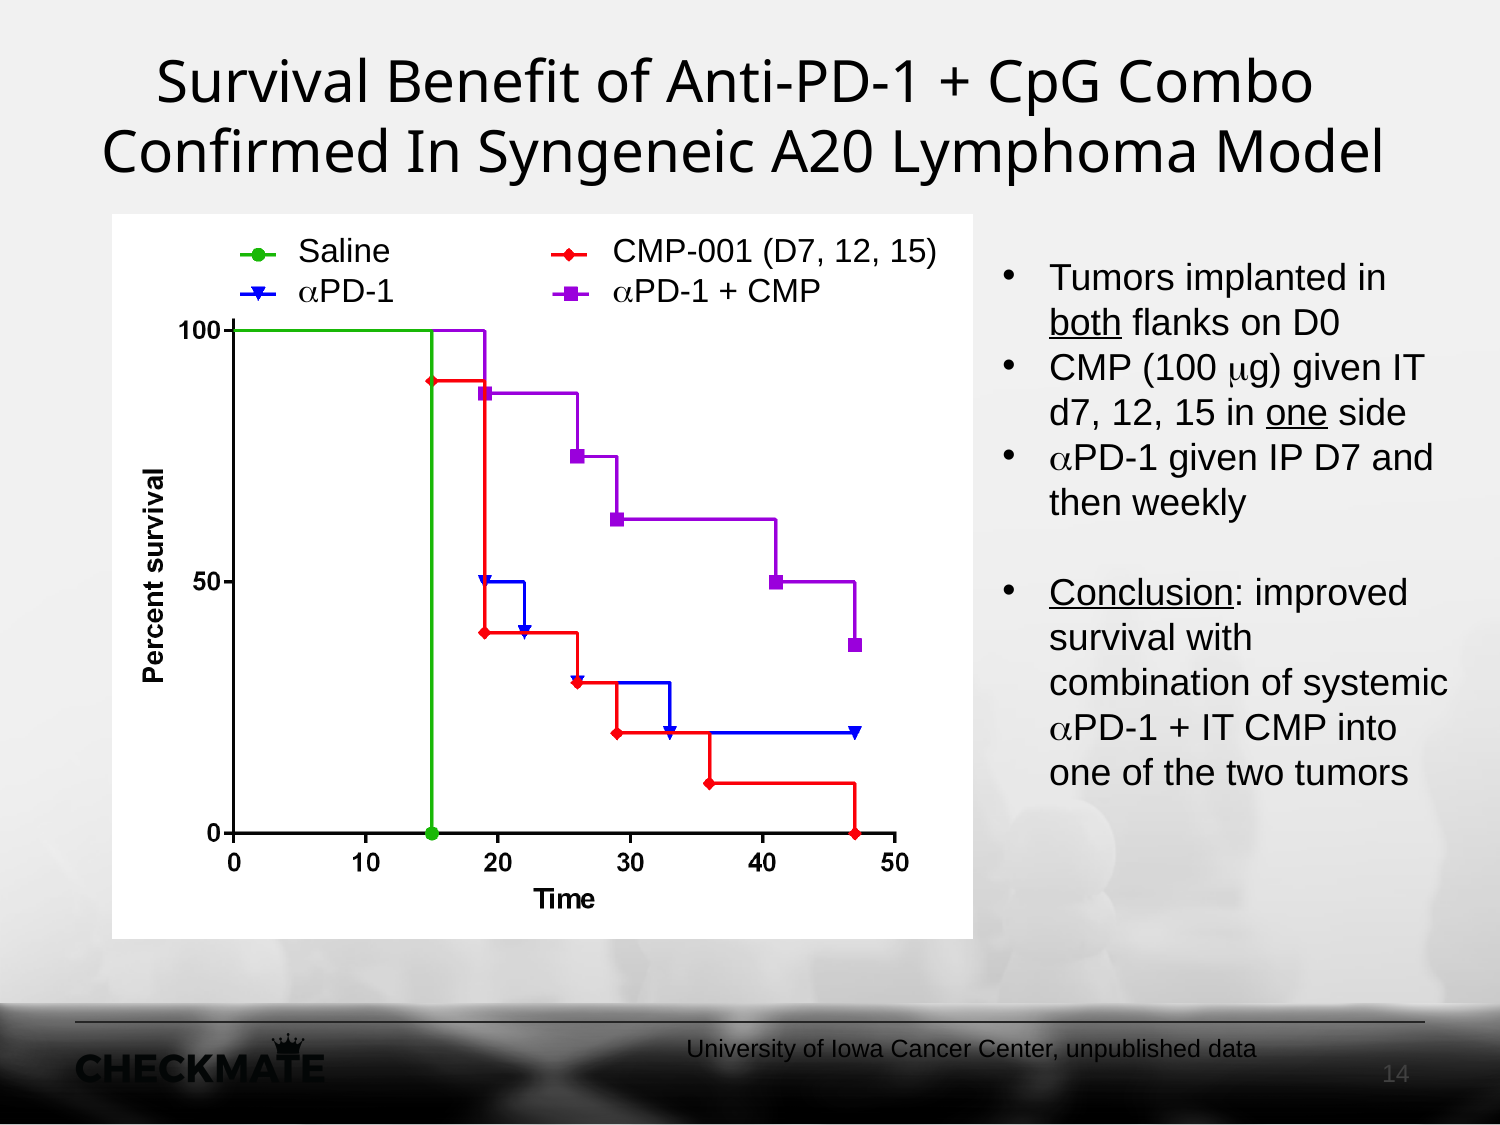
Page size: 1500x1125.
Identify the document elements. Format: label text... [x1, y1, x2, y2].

slide_number 14 [1074, 1042, 1425, 1103]
text_box University of Iowa Cancer Center, unpublished data [671, 1025, 1274, 1070]
picture [0, 0, 1500, 1125]
title Survival Benefit of Anti-PD-1 + CpG Combo Confirmed In Syngeneic A20 Lymphoma Model [60, 45, 1428, 184]
text_box Tumors implanted in both flanks on D0 CMP (100 mg) given IT d7, 12, 15 in one side aPD-1 given IP D7 and then weekly Conclusion: improved survival with combination of systemic aPD-1 + IT CMP into one of the two tumors [987, 245, 1467, 800]
